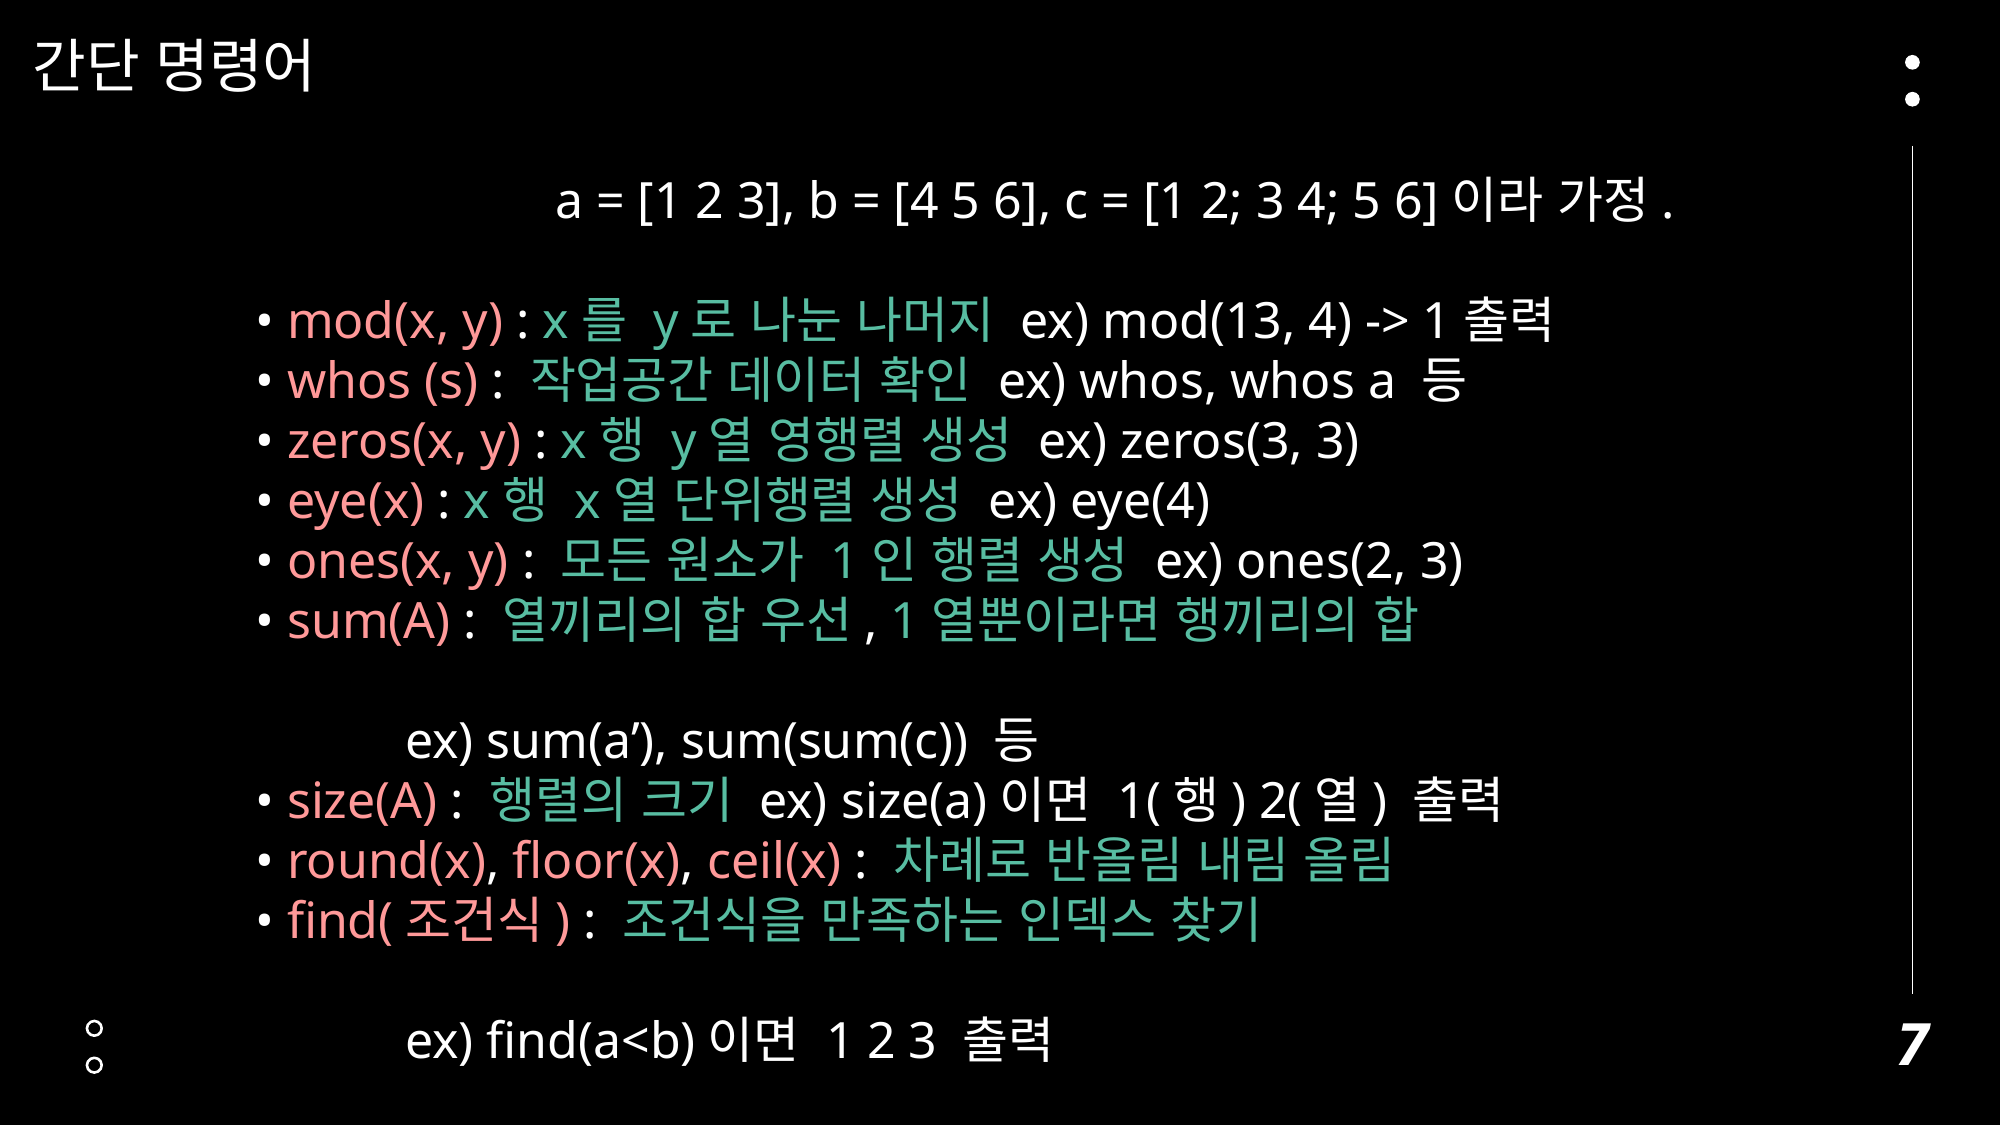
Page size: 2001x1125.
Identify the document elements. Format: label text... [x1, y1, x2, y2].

text_box a = [1 2 3], b = [4 5 6], c = [1 2; 3 4; 5 6]이라 가정. • mod(x, y) : x를 y로 나눈 나머지 ex) mod(13, 4) -> 1출력 • whos (s) : 작업공간 데이터 확인 ex) whos, whos a 등 • zeros(x, y) : x행 y열 영행렬 생성 ex) zeros(3, 3) • eye(x) : x행 x열 단위행렬 생성 ex) eye(4) • ones(x, y) : 모든 원소가 1인 행렬 생성 ex) ones(2, 3) • sum(A) : 열끼리의 합 우선, 1열뿐이라면 행끼리의 합 ex) sum(a’), sum(sum(c)) 등 • size(A) : 행렬의 크기 ex) size(a)이면 1(행) 2(열) 출력 • round(x), floor(x), ceil(x) : 차례로 반올림 내림 올림 • find(조건식) : 조건식을 만족하는 인덱스 찾기 ex) find(a<b)이면 1 2 3 출력 [240, 161, 1760, 1076]
text_box 간단 명령어 [17, 21, 365, 107]
slide_number 7 [1853, 1024, 1972, 1070]
